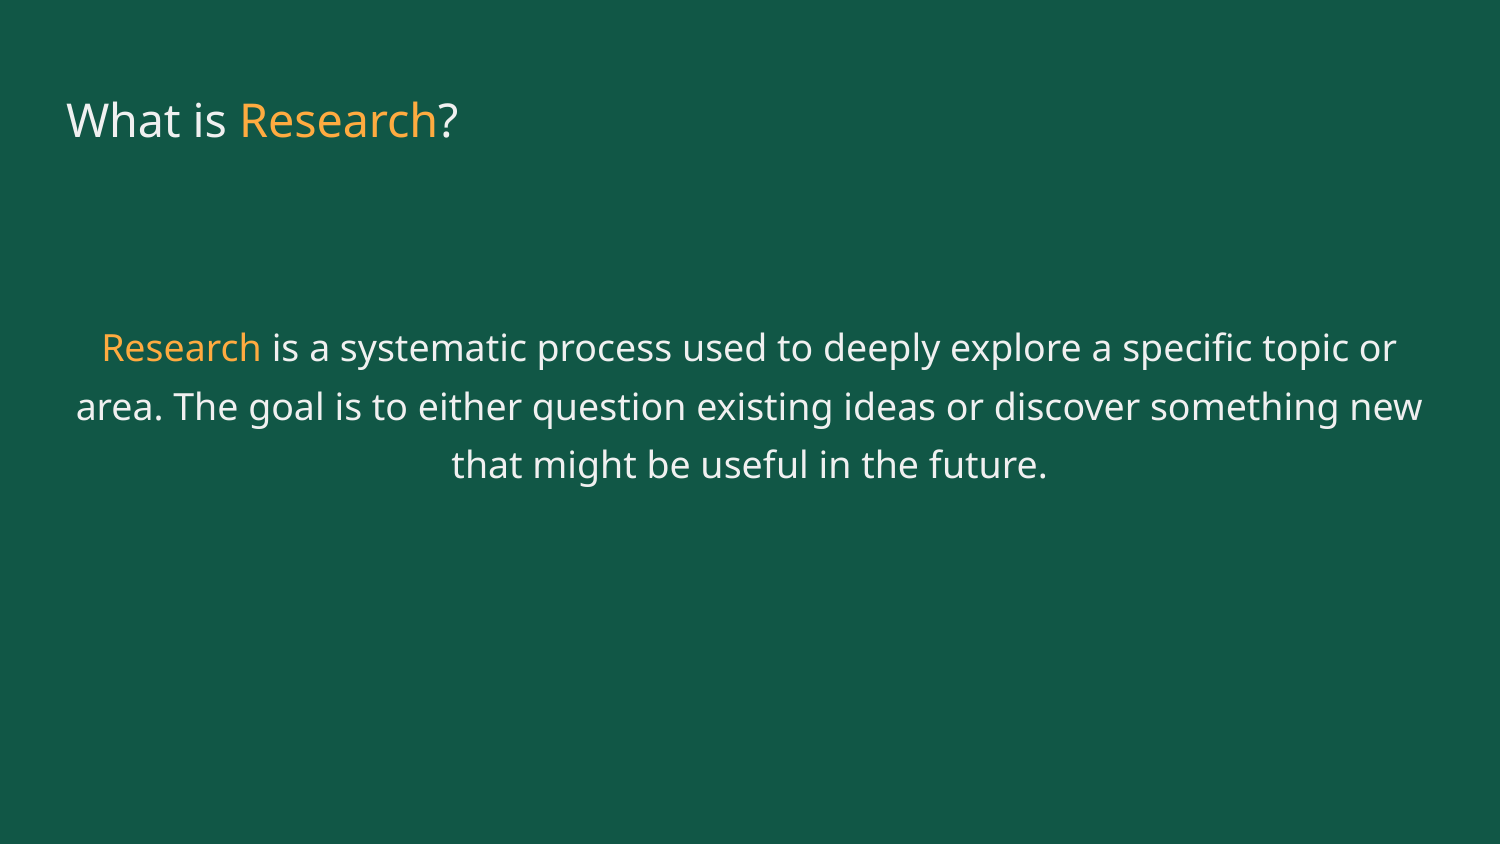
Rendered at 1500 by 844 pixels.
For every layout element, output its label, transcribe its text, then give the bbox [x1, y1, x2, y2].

title What is Research? [51, 72, 1449, 167]
list Research is a systematic process used to deeply explore a specific topic or area. The goal is to either question existing ideas or discover something new that might be useful in the future. [51, 298, 1449, 718]
